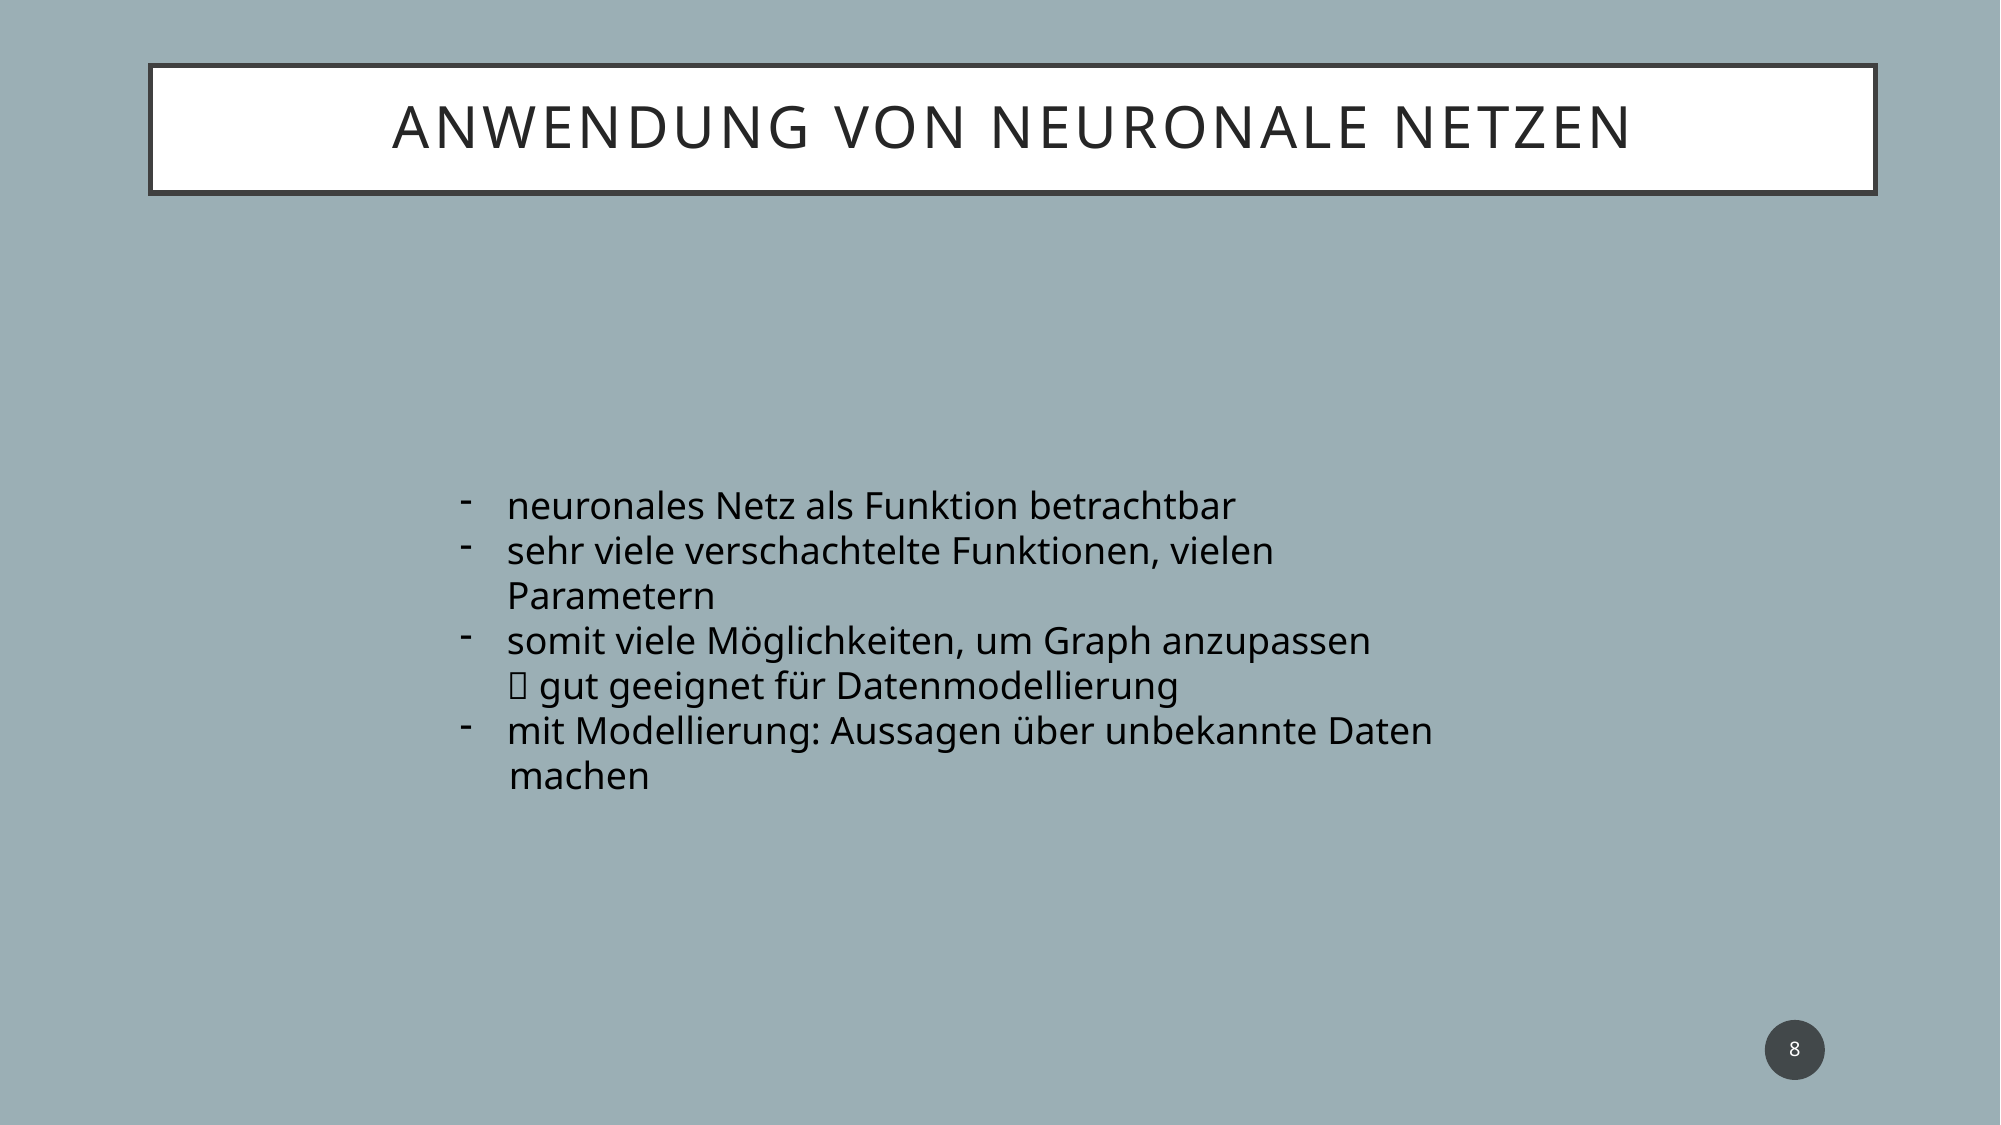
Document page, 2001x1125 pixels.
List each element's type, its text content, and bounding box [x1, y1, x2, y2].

slide_number 8 [1764, 1019, 1825, 1080]
text_box Anwendung von neuronale Netzen [150, 65, 1876, 193]
text_box neuronales Netz als Funktion betrachtbar sehr viele verschachtelte Funktionen, vielen Parametern somit viele Möglichkeiten, um Graph anzupassen  gut geeignet für Datenmodellierung mit Modellierung: Aussagen über unbekannte Daten machen [445, 474, 1460, 805]
